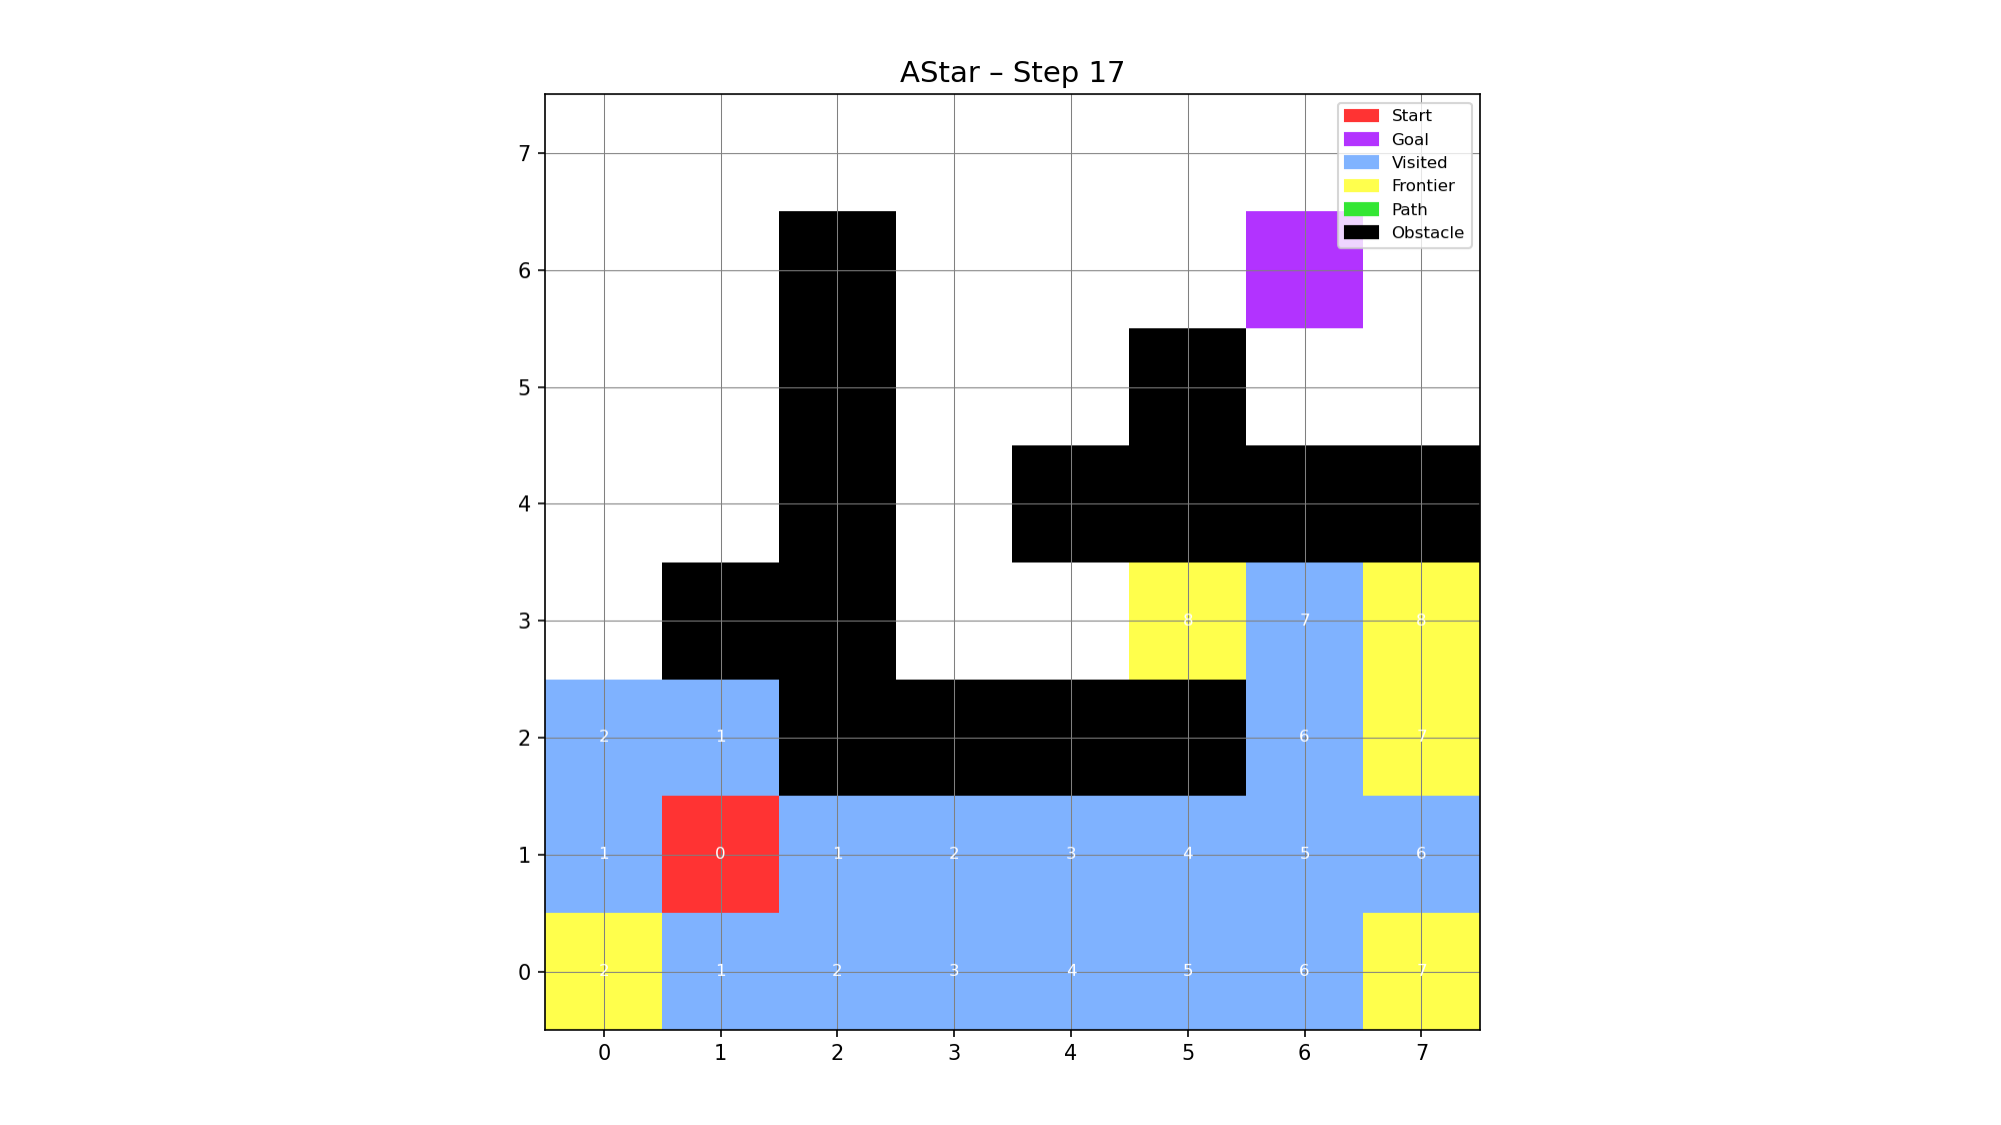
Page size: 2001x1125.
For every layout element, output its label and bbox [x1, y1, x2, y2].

picture [474, 37, 1526, 1088]
